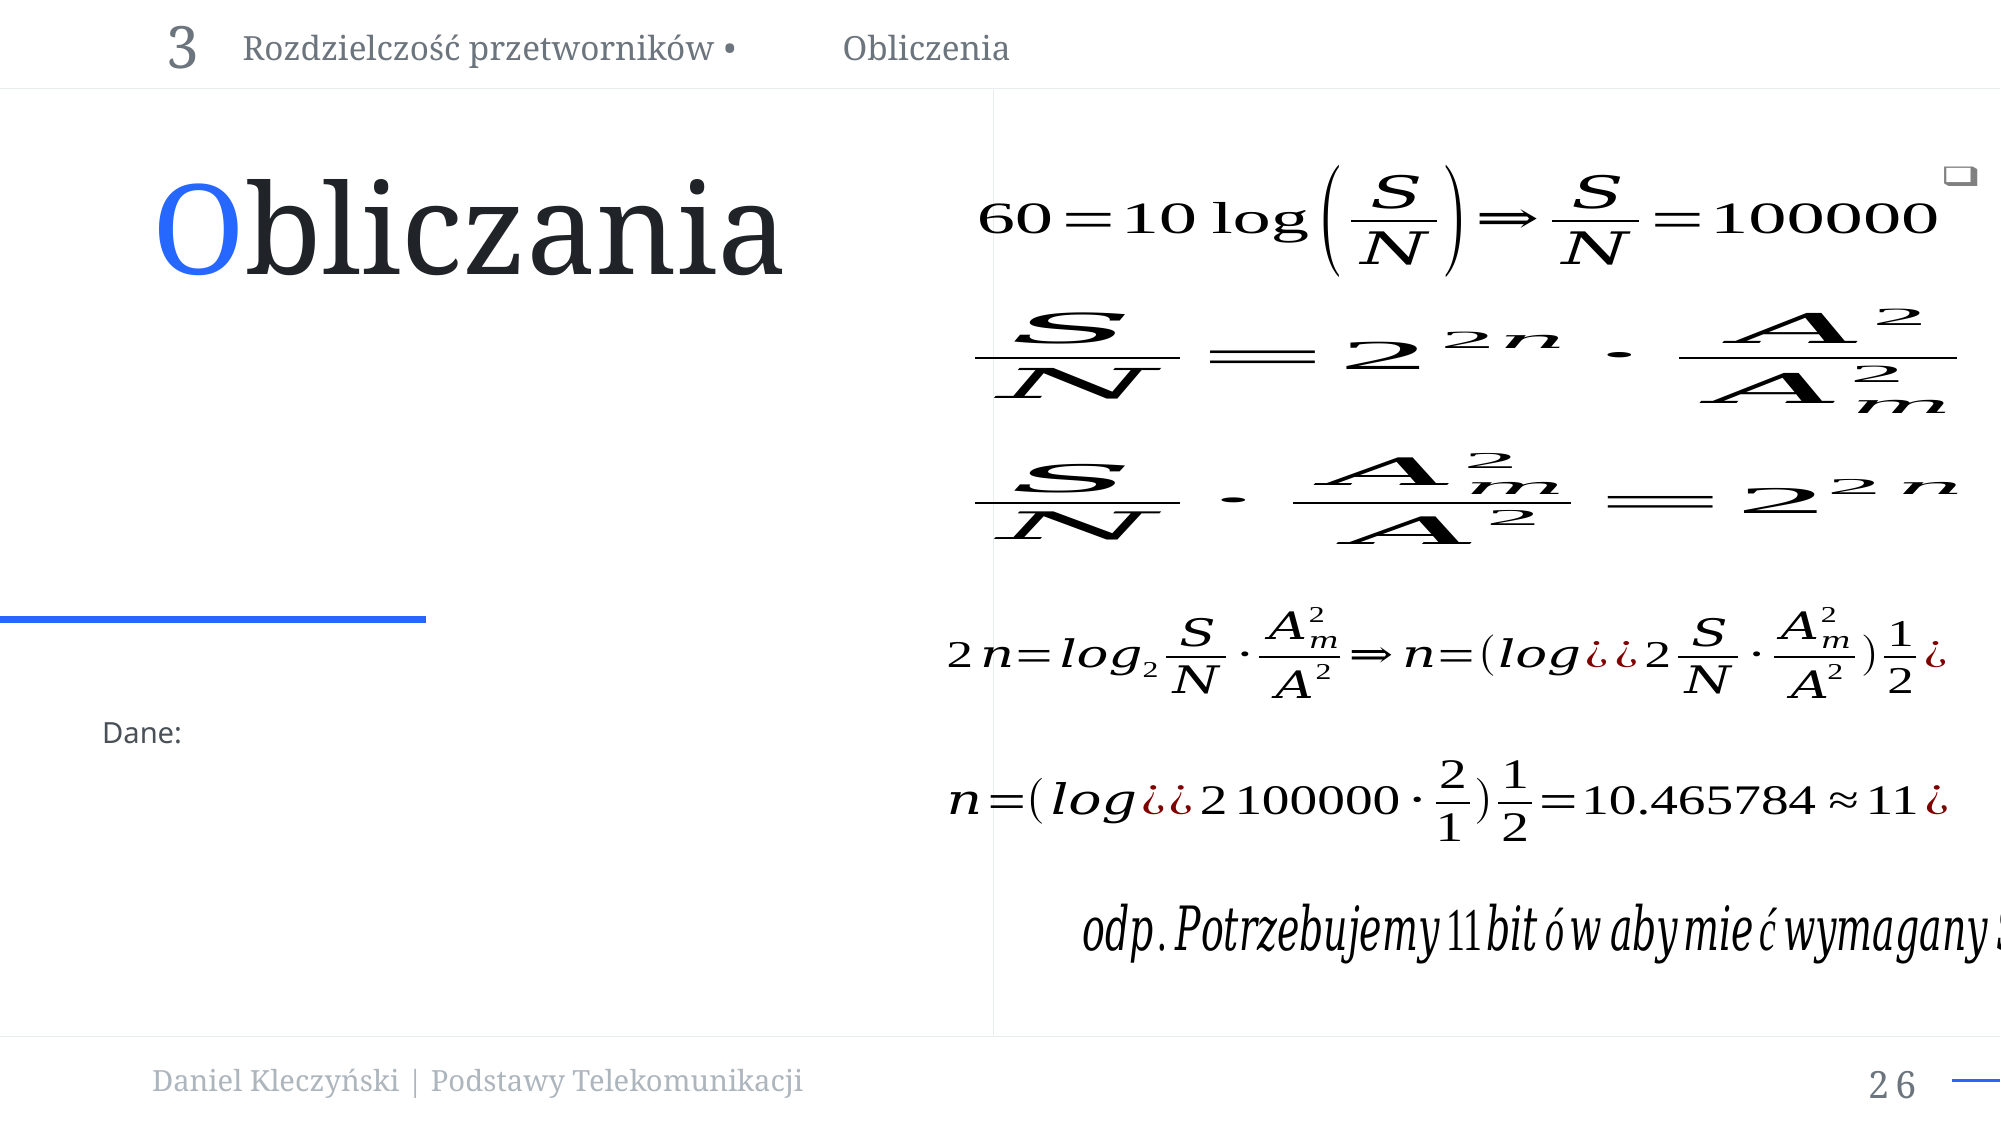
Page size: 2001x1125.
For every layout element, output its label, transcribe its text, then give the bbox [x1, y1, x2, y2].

list Rozdzielczość przetworników • Obliczenia [227, 0, 1939, 90]
list Obliczania [137, 142, 993, 506]
list 3 [137, 0, 227, 90]
